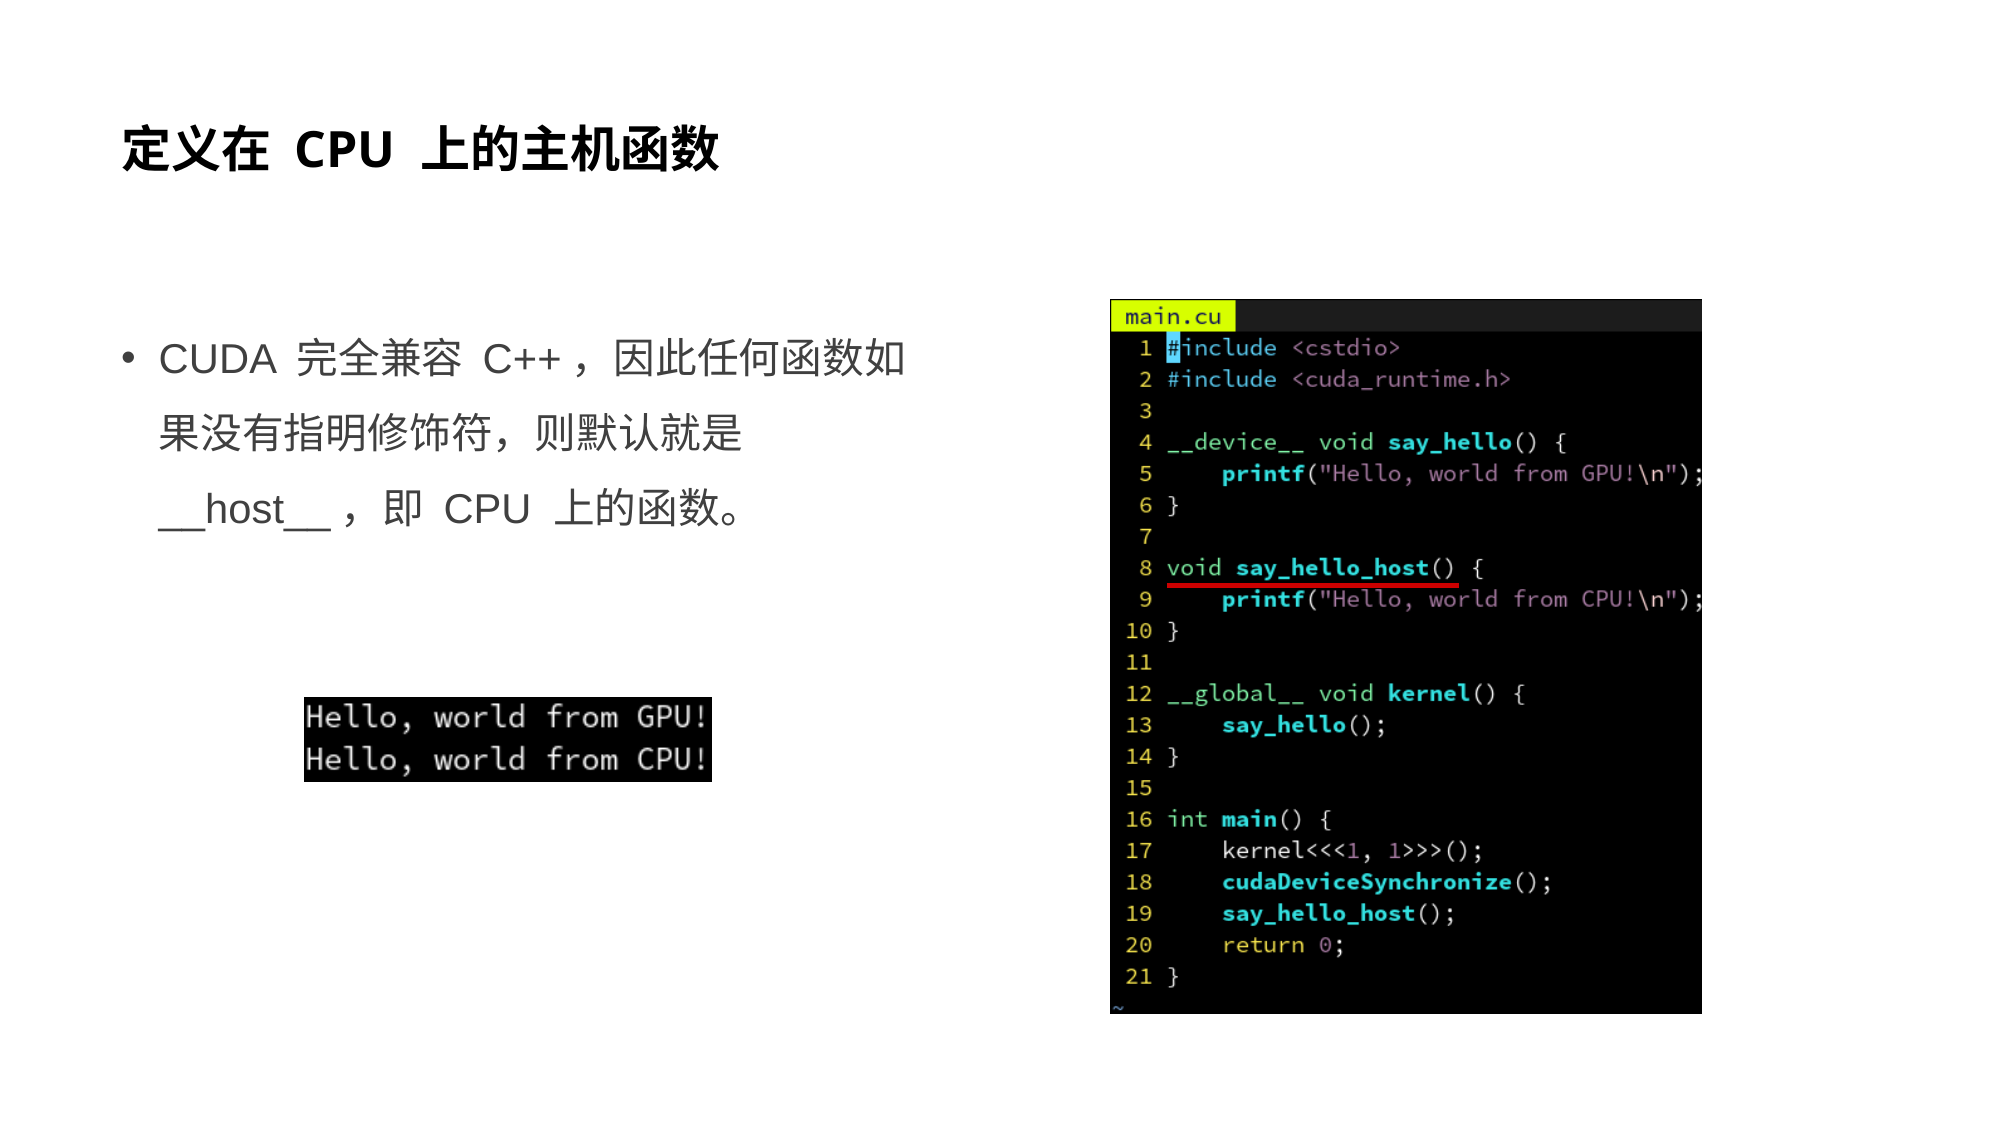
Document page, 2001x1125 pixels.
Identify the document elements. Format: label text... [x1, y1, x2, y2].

picture [304, 697, 712, 782]
list CUDA 完全兼容 C++，因此任何函数如果没有指明修饰符，则默认就是 __host__，即 CPU 上的函数。 [106, 299, 957, 1014]
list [1110, 299, 1702, 1014]
title 定义在 CPU 上的主机函数 [106, 42, 1832, 260]
